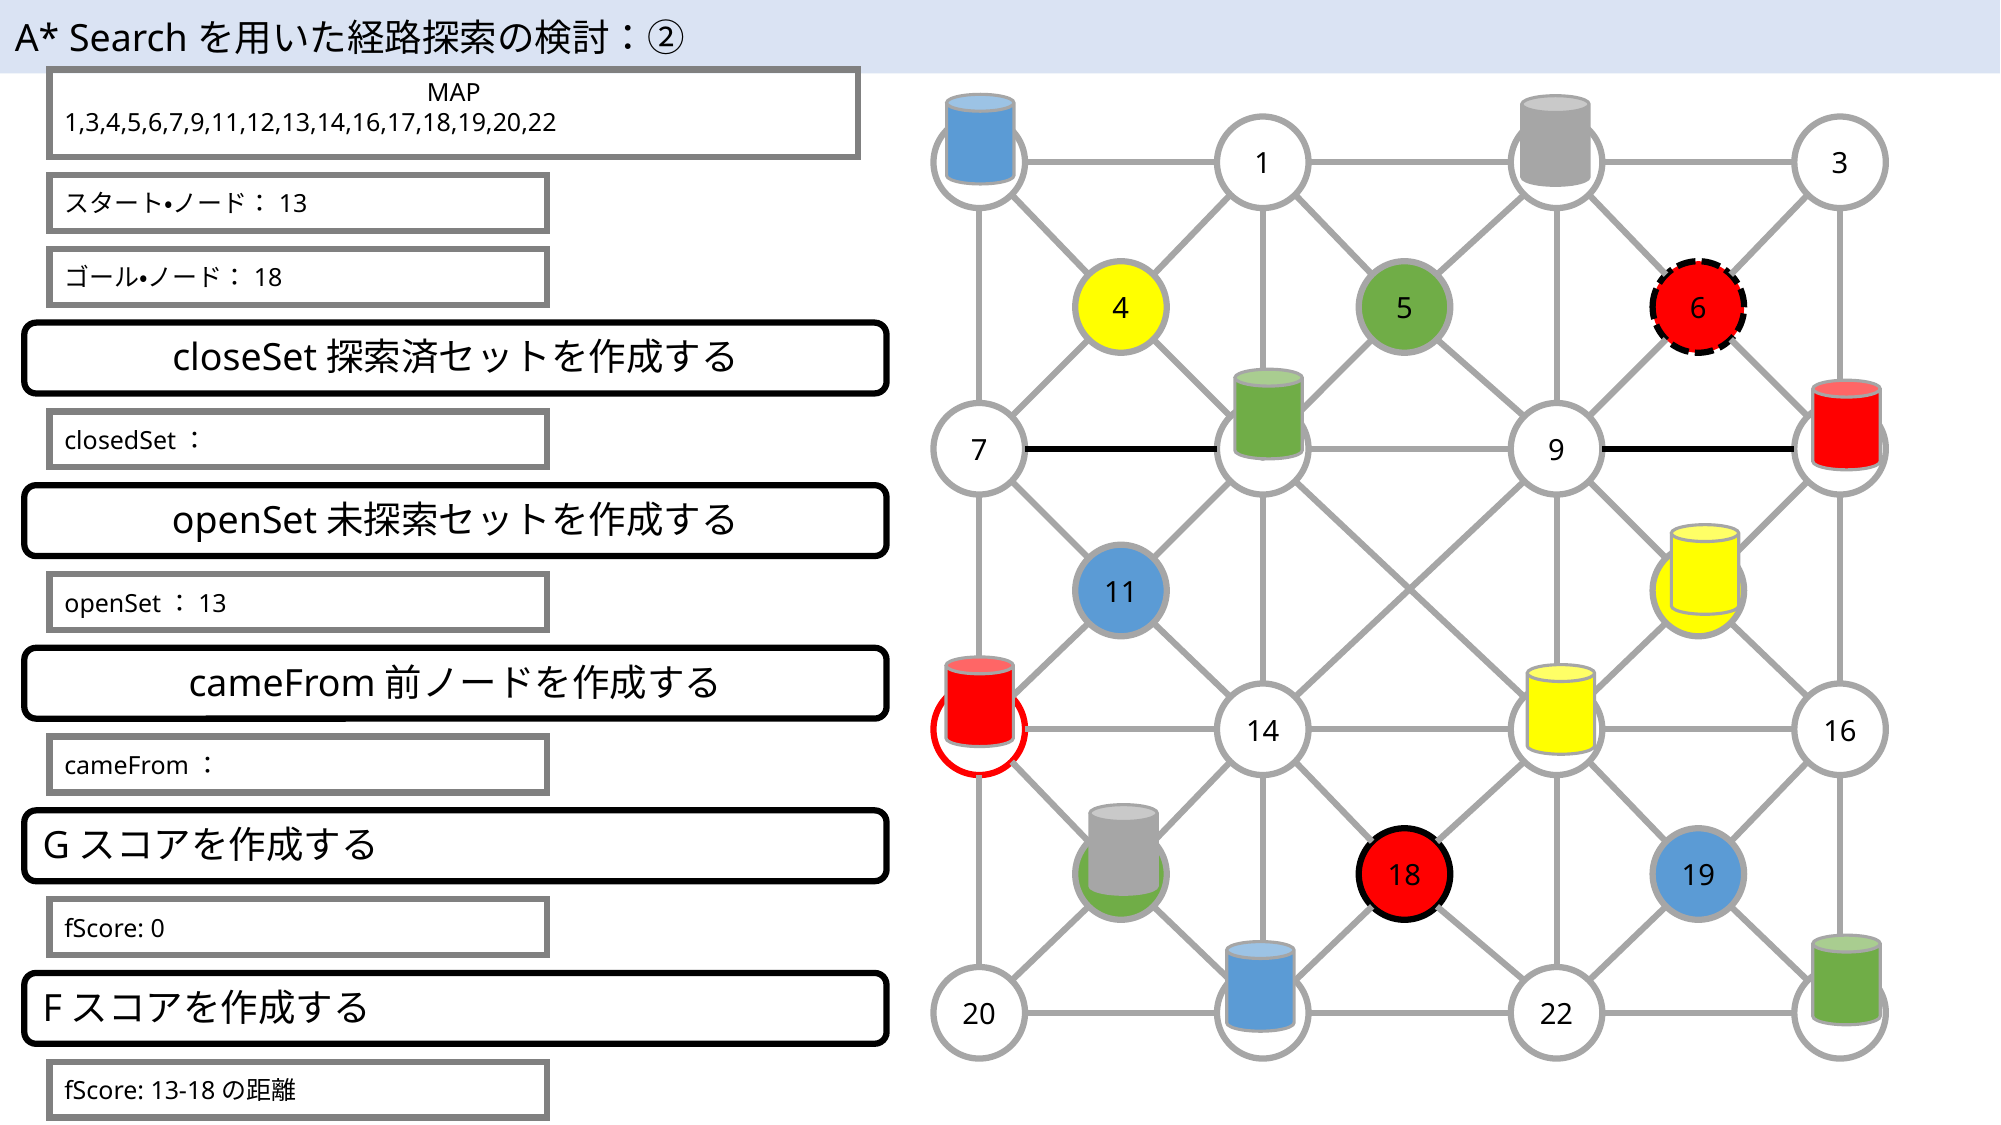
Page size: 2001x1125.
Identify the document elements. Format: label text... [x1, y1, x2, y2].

text_box Gスコアを作成する [23, 809, 888, 883]
text_box closedSet： [48, 410, 548, 468]
text_box ゴール・ノード：18 [48, 248, 548, 306]
text_box openSet未探索セットを作成する [23, 484, 888, 558]
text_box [933, 116, 1886, 1059]
text_box cameFrom前ノードを作成する [23, 646, 888, 720]
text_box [945, 94, 1881, 1032]
text_box Fスコアを作成する [23, 971, 888, 1045]
text_box A* Searchを用いた経路探索の検討：② [0, 0, 2000, 74]
text_box fScore: 0 [48, 898, 548, 956]
text_box スタート・ノード：13 [48, 174, 548, 232]
text_box openSet：13 [48, 573, 548, 631]
text_box MAP 1,3,4,5,6,7,9,11,12,13,14,16,17,18,19,20,22 [48, 68, 859, 158]
text_box cameFrom： [48, 736, 548, 793]
text_box fScore: 13-18の距離 [48, 1061, 548, 1119]
text_box closeSet探索済セットを作成する [23, 321, 888, 395]
